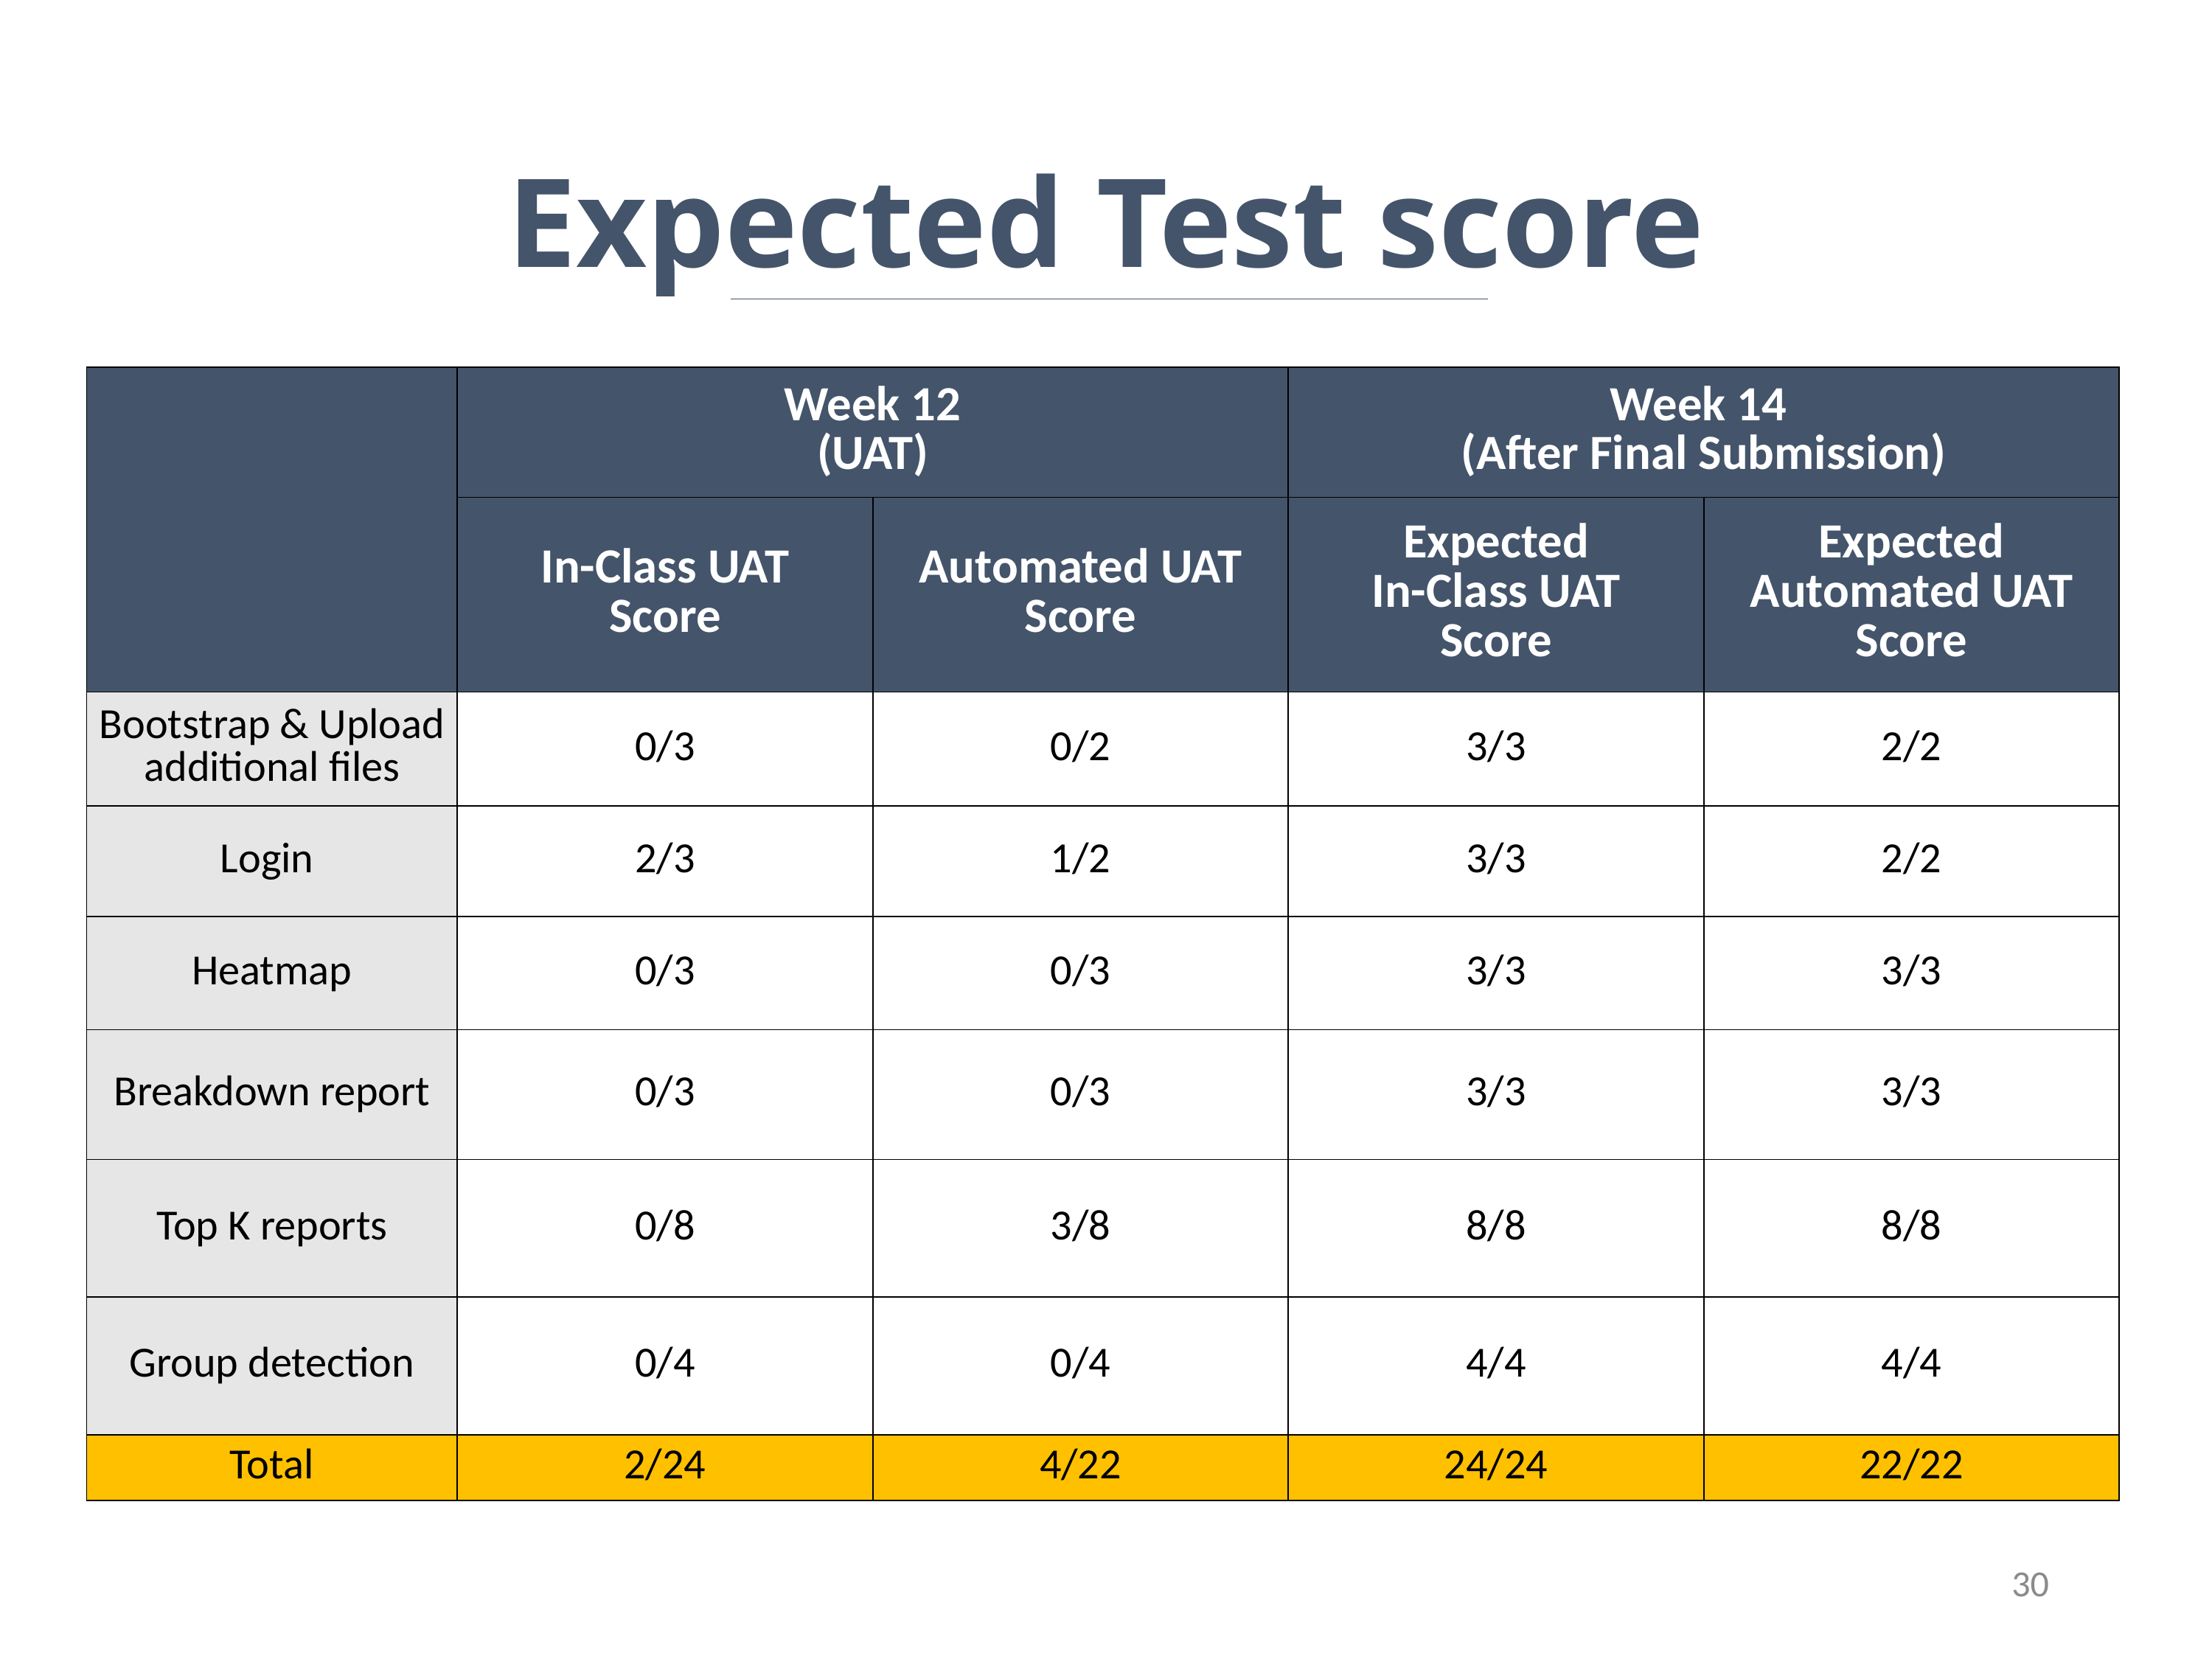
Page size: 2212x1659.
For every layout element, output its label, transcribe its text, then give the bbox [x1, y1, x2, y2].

table_cell Bootstrap & Upload additional files [87, 692, 456, 805]
table_cell 0/3 [874, 917, 1287, 1029]
table_cell 8/8 [1705, 1160, 2118, 1296]
table_cell 0/3 [874, 1030, 1287, 1159]
table_cell 3/3 [1705, 917, 2118, 1029]
text_box Expected Test score [496, 139, 1716, 297]
table_cell 4/22 [874, 1436, 1287, 1500]
table_cell Automated UAT Score [874, 498, 1287, 692]
table_cell 3/3 [1705, 1030, 2118, 1159]
table_cell 4/4 [1289, 1298, 1703, 1434]
table_cell Total [87, 1436, 456, 1500]
table_header [87, 368, 456, 692]
table_cell 0/2 [874, 692, 1287, 805]
table_cell 8/8 [1289, 1160, 1703, 1296]
table_cell In-Class UAT Score [458, 498, 872, 692]
table_cell Expected Automated UAT Score [1705, 498, 2118, 692]
slide_number 30 [1562, 1537, 2060, 1627]
table_cell 0/3 [458, 917, 872, 1029]
table_cell 3/3 [1289, 807, 1703, 916]
table_cell Login [87, 807, 456, 916]
table_cell 3/8 [874, 1160, 1287, 1296]
table_cell 0/4 [874, 1298, 1287, 1434]
table_cell 3/3 [1289, 1030, 1703, 1159]
table_cell Heatmap [87, 917, 456, 1029]
table_cell Group detection [87, 1298, 456, 1434]
table_cell 0/3 [458, 1030, 872, 1159]
table_cell 22/22 [1705, 1436, 2118, 1500]
table_cell 2/2 [1705, 692, 2118, 805]
table_cell 0/4 [458, 1298, 872, 1434]
table_cell 2/3 [458, 807, 872, 916]
table_cell 2/2 [1705, 807, 2118, 916]
table_cell 2/24 [458, 1436, 872, 1500]
table_cell Top K reports [87, 1160, 456, 1296]
table_cell 24/24 [1289, 1436, 1703, 1500]
table_cell 0/3 [458, 692, 872, 805]
table_cell 3/3 [1289, 692, 1703, 805]
table_cell 4/4 [1705, 1298, 2118, 1434]
table_header Week 14 (After Final Submission) [1289, 368, 2118, 497]
table_header Week 12 (UAT) [458, 368, 1287, 497]
table_cell 0/8 [458, 1160, 872, 1296]
table_cell 1/2 [874, 807, 1287, 916]
table_cell 3/3 [1289, 917, 1703, 1029]
table_cell Breakdown report [87, 1030, 456, 1159]
table_cell Expected In-Class UAT Score [1289, 498, 1703, 692]
